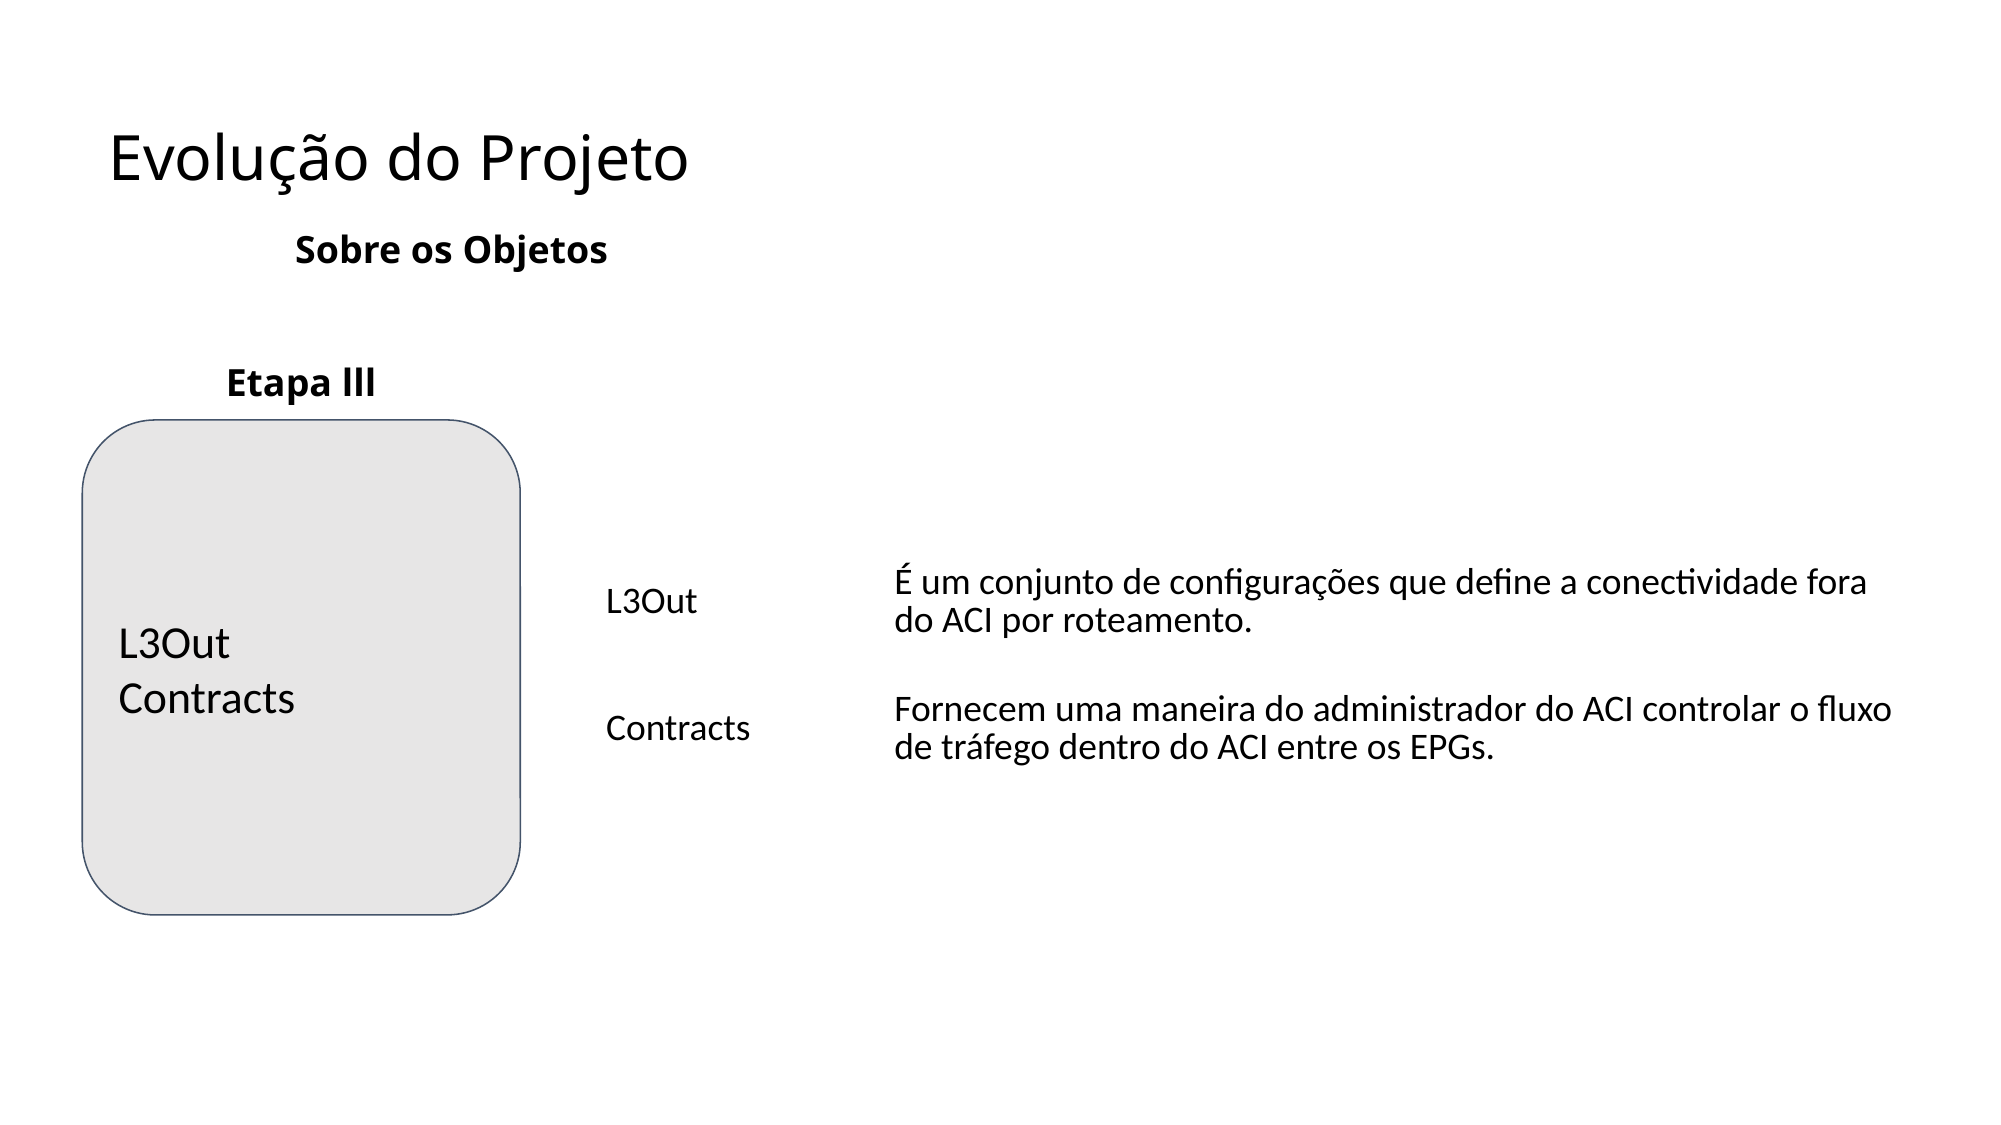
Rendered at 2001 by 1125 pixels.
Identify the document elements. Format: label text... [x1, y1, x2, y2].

table_cell Fornecem uma maneira do administrador do ACI controlar o fluxo de tráfego dentro do ACI entre os EPGs. [879, 668, 1919, 794]
table_cell Contracts [591, 668, 879, 794]
table_header É um conjunto de configurações que define a conectividade fora do ACI por roteamento. [879, 541, 1919, 668]
text_box Etapa lll [204, 344, 398, 419]
text_box Evolução do Projeto [93, 181, 1699, 269]
table_header L3Out [591, 541, 879, 668]
text_box Sobre os Objetos [280, 211, 1849, 287]
text_box L3Out Contracts [82, 419, 521, 915]
